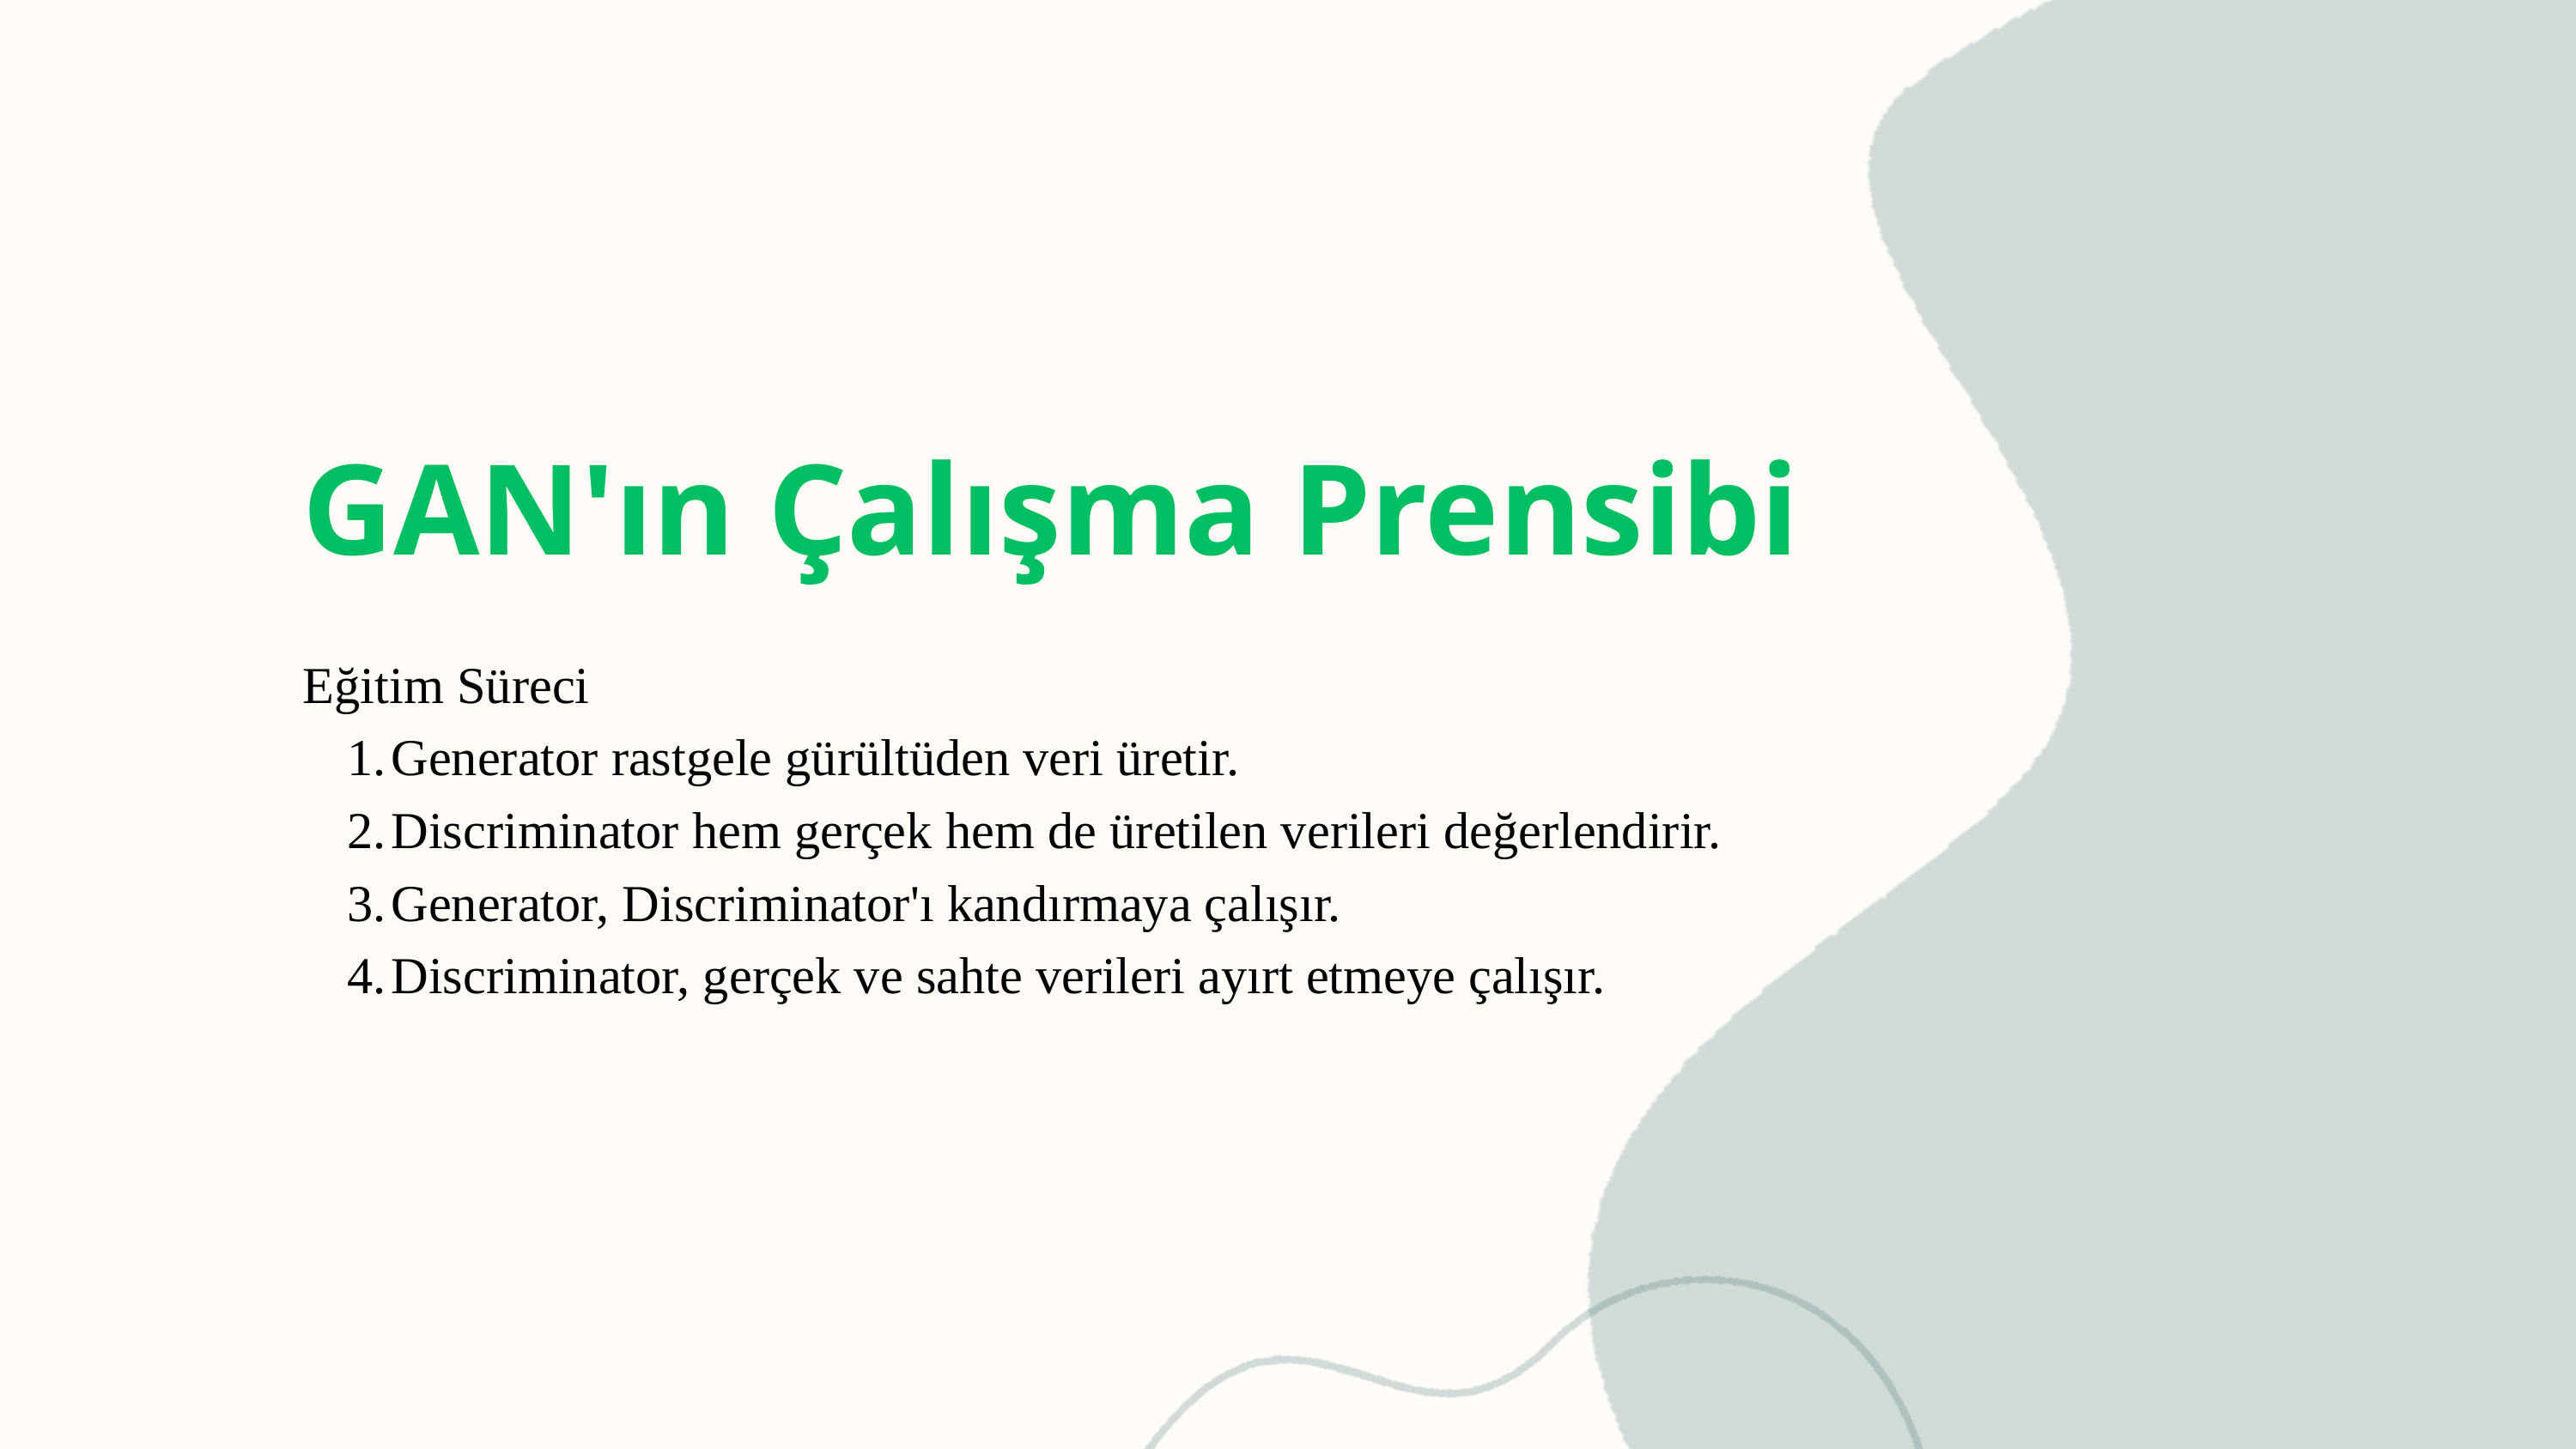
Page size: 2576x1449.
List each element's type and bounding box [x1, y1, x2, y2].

picture [1170, 0, 2576, 1449]
text_box [302, 443, 2106, 1005]
